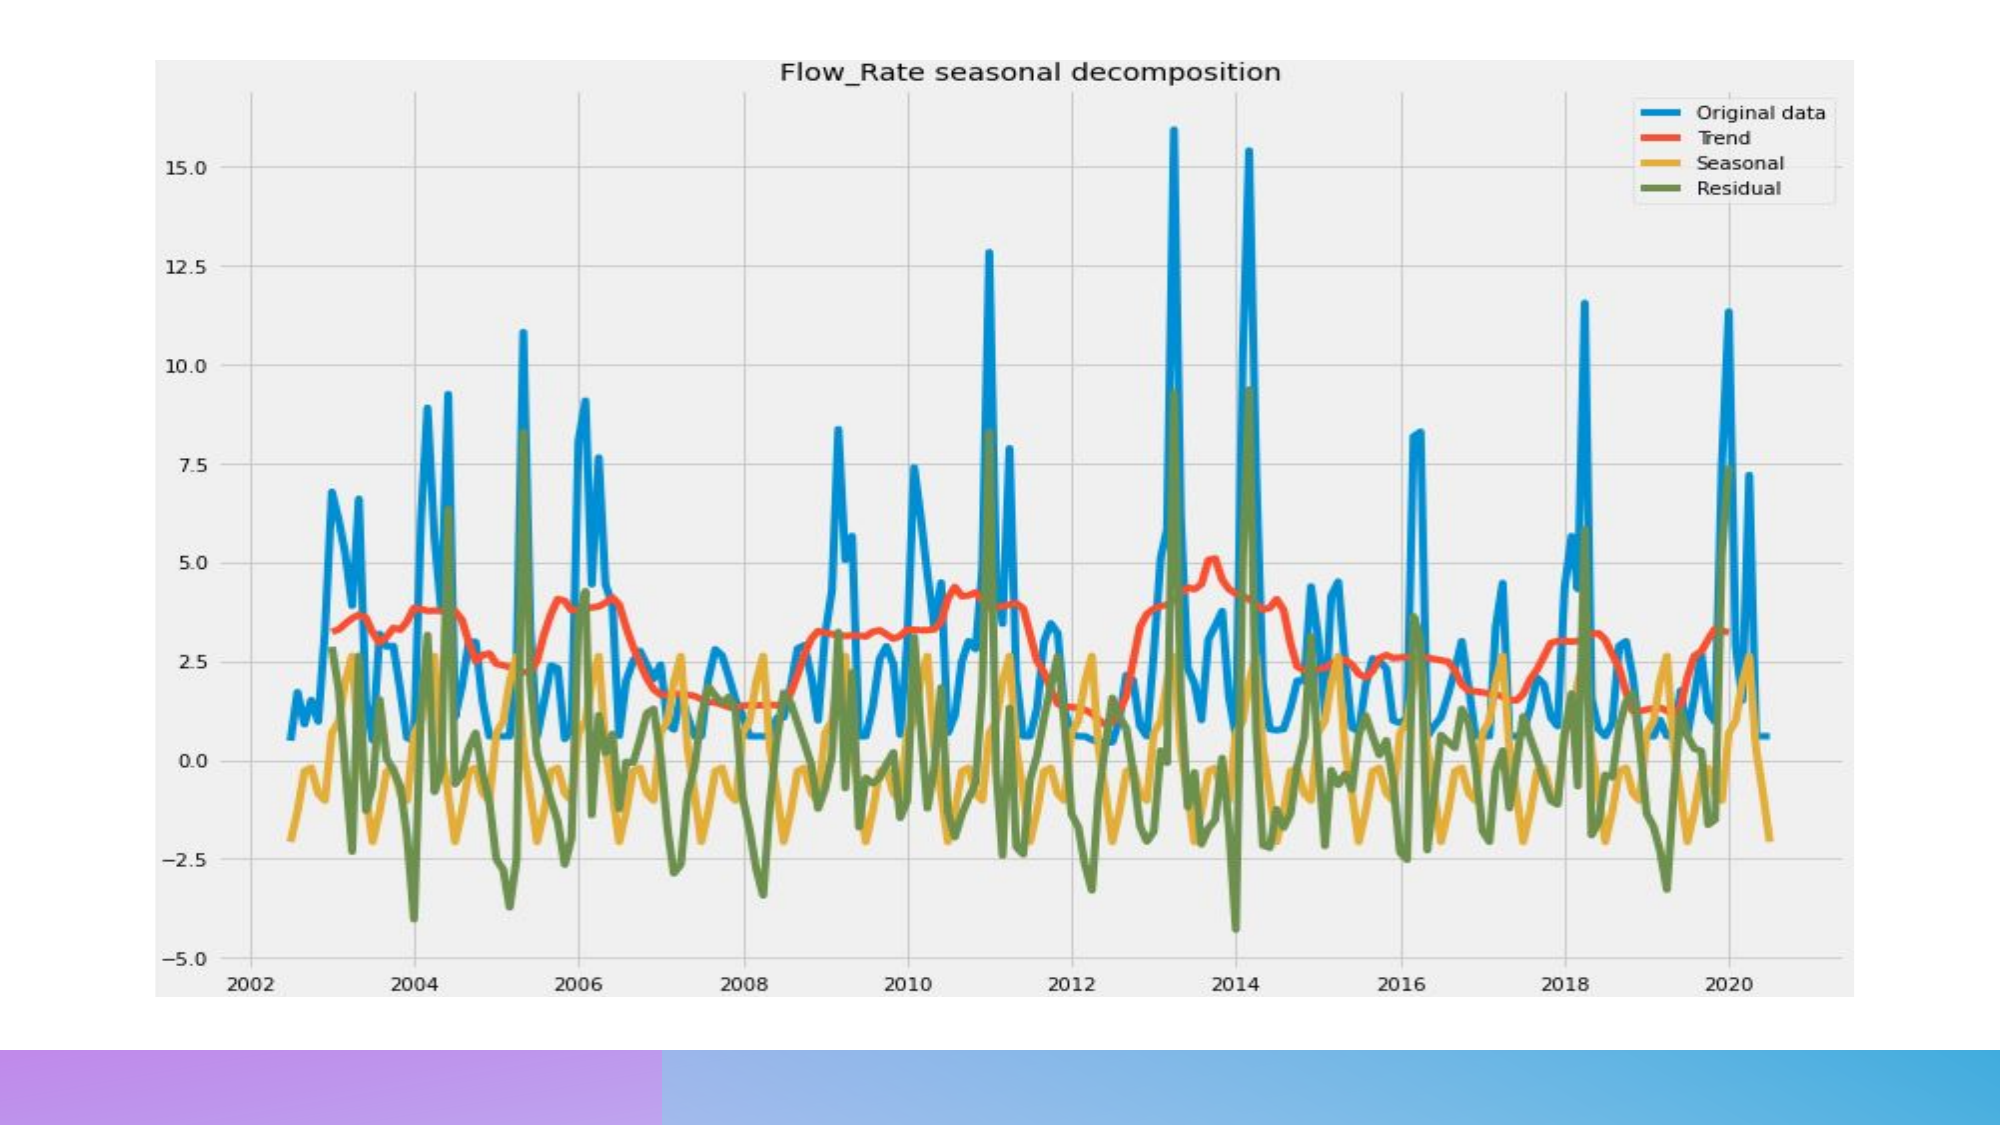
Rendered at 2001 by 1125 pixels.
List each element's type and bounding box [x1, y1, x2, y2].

list [155, 60, 1855, 997]
